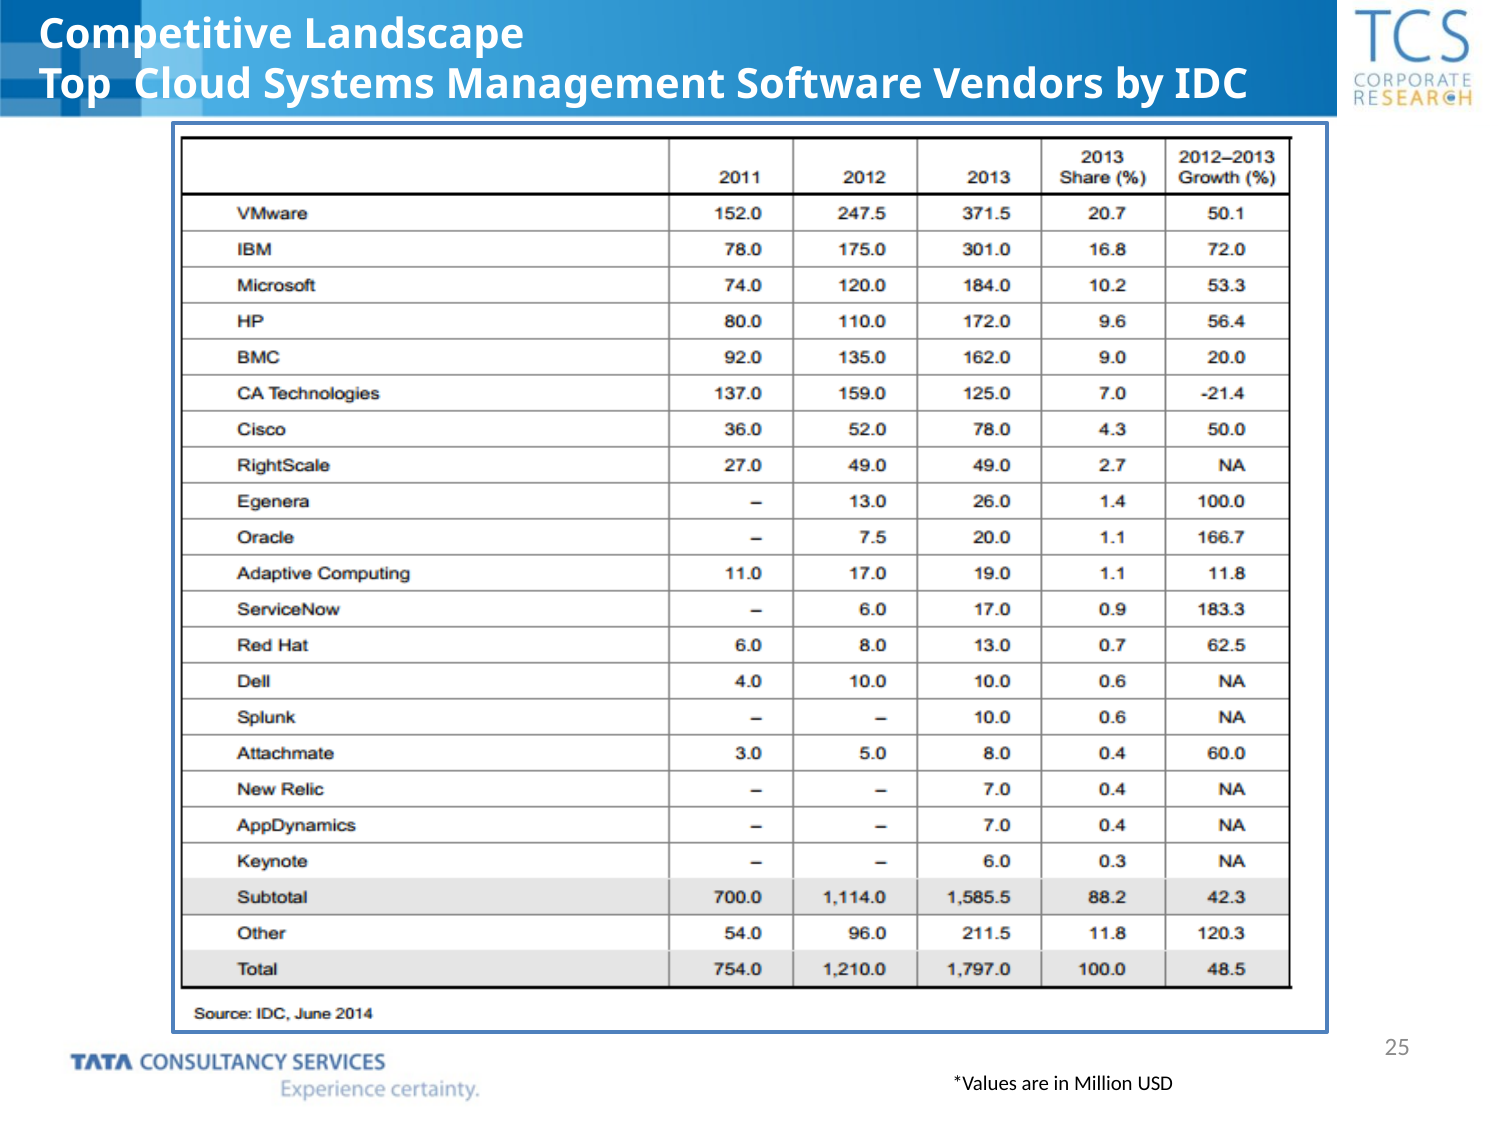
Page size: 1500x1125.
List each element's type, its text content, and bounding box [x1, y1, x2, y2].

picture [0, 0, 1500, 1124]
slide_number 25 [1074, 1015, 1425, 1075]
text_box Competitive Landscape Top Cloud Systems Management Software Vendors by IDC [23, 0, 1264, 115]
text_box *Values are in Million USD [937, 1062, 1350, 1103]
